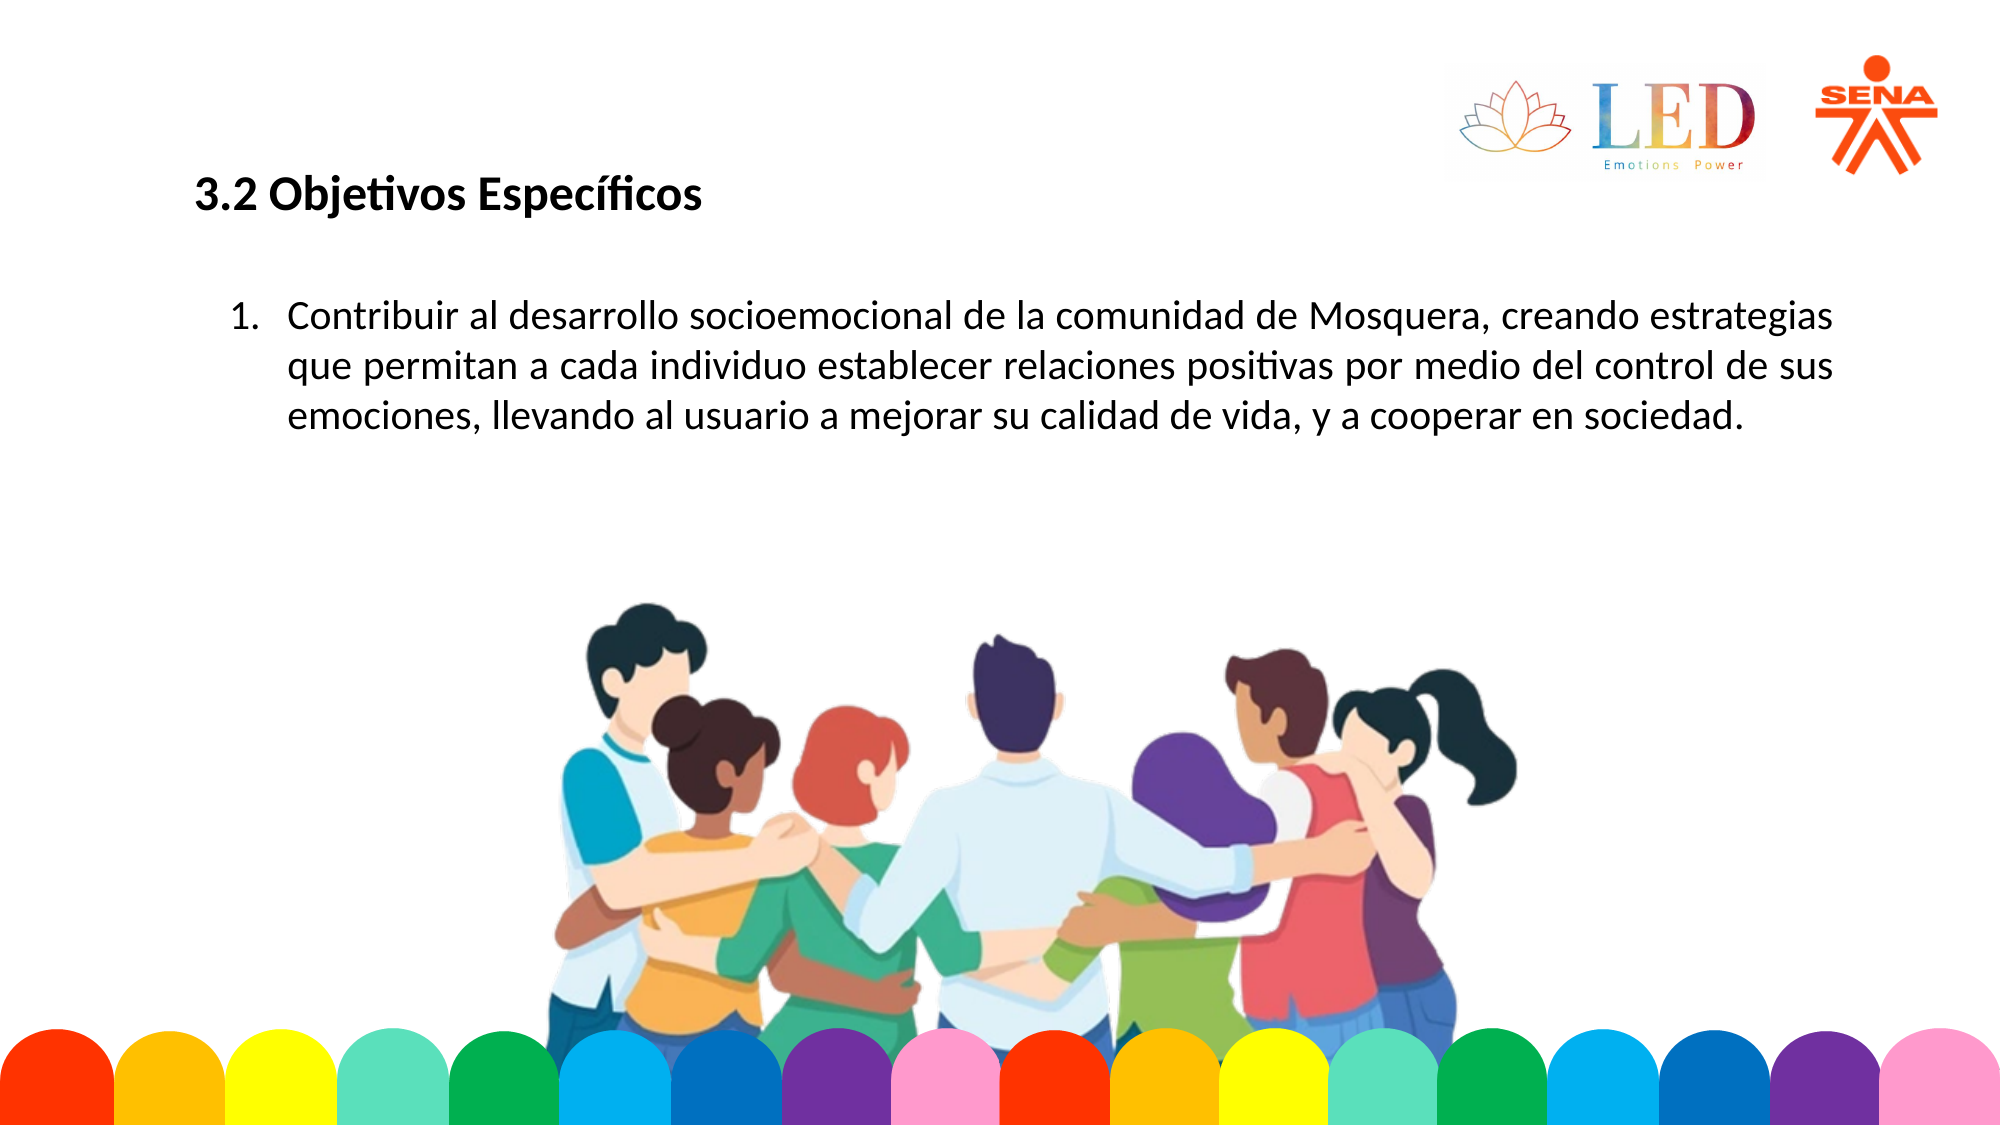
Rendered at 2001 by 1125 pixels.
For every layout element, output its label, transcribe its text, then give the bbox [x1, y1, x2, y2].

picture [0, 0, 2000, 1125]
text_box 3.2 Objetivos Específicos [179, 152, 1179, 228]
text_box Contribuir al desarrollo socioemocional de la comunidad de Mosquera, creando estrategias que permitan a cada individuo establecer relaciones positivas por medio del control de sus emociones, llevando al usuario a mejorar su calidad de vida, y a cooperar en sociedad. [197, 280, 1850, 446]
